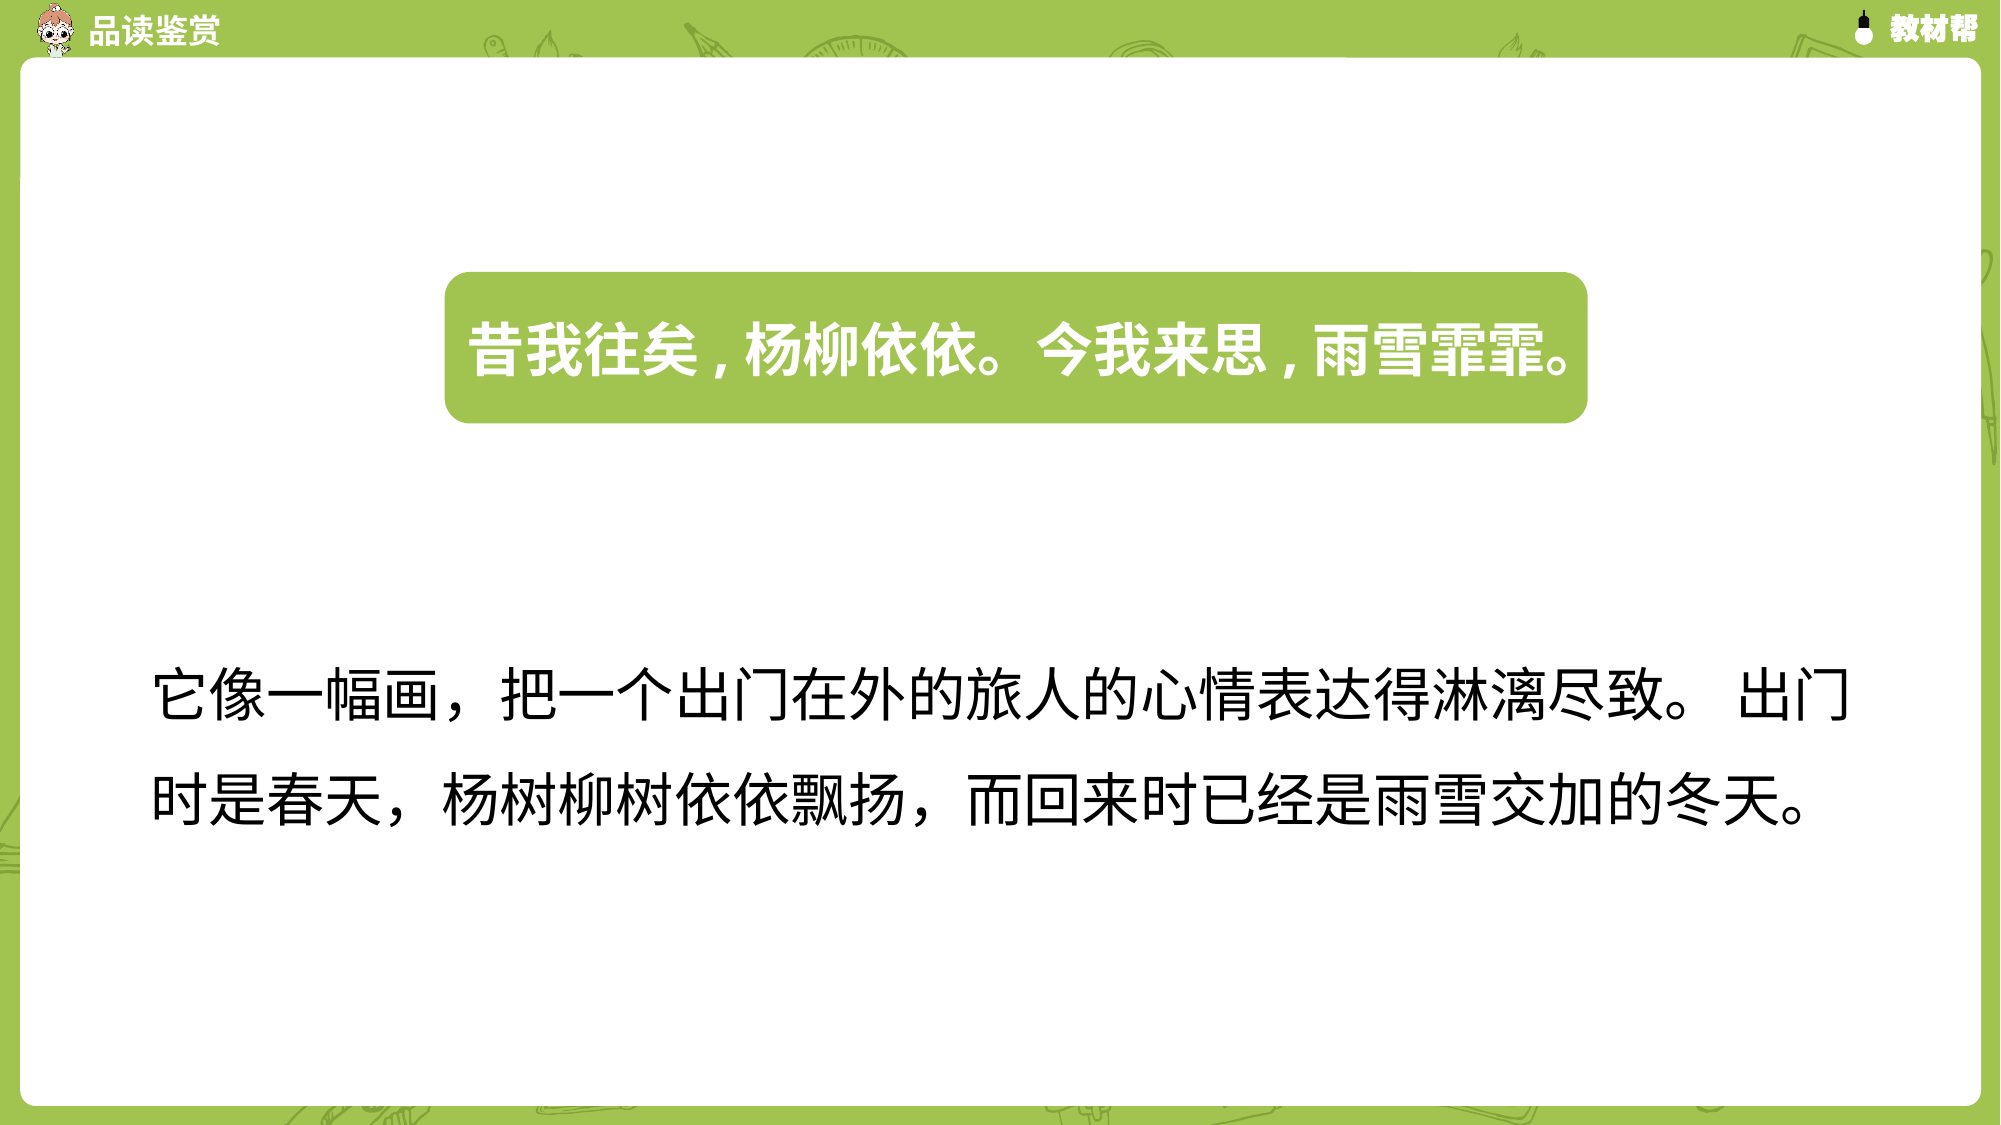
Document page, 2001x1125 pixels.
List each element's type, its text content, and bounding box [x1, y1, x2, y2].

text_box 昔我往矣,杨柳依依。今我来思,雨雪霏霏。 [444, 271, 1589, 425]
text_box 它像一幅画，把一个出门在外的旅人的心情表达得淋漓尽致。 出门时是春天，杨树柳树依依飘扬，而回来时已经是雨雪交加的冬天。 [135, 615, 1898, 841]
picture [36, 1, 75, 58]
